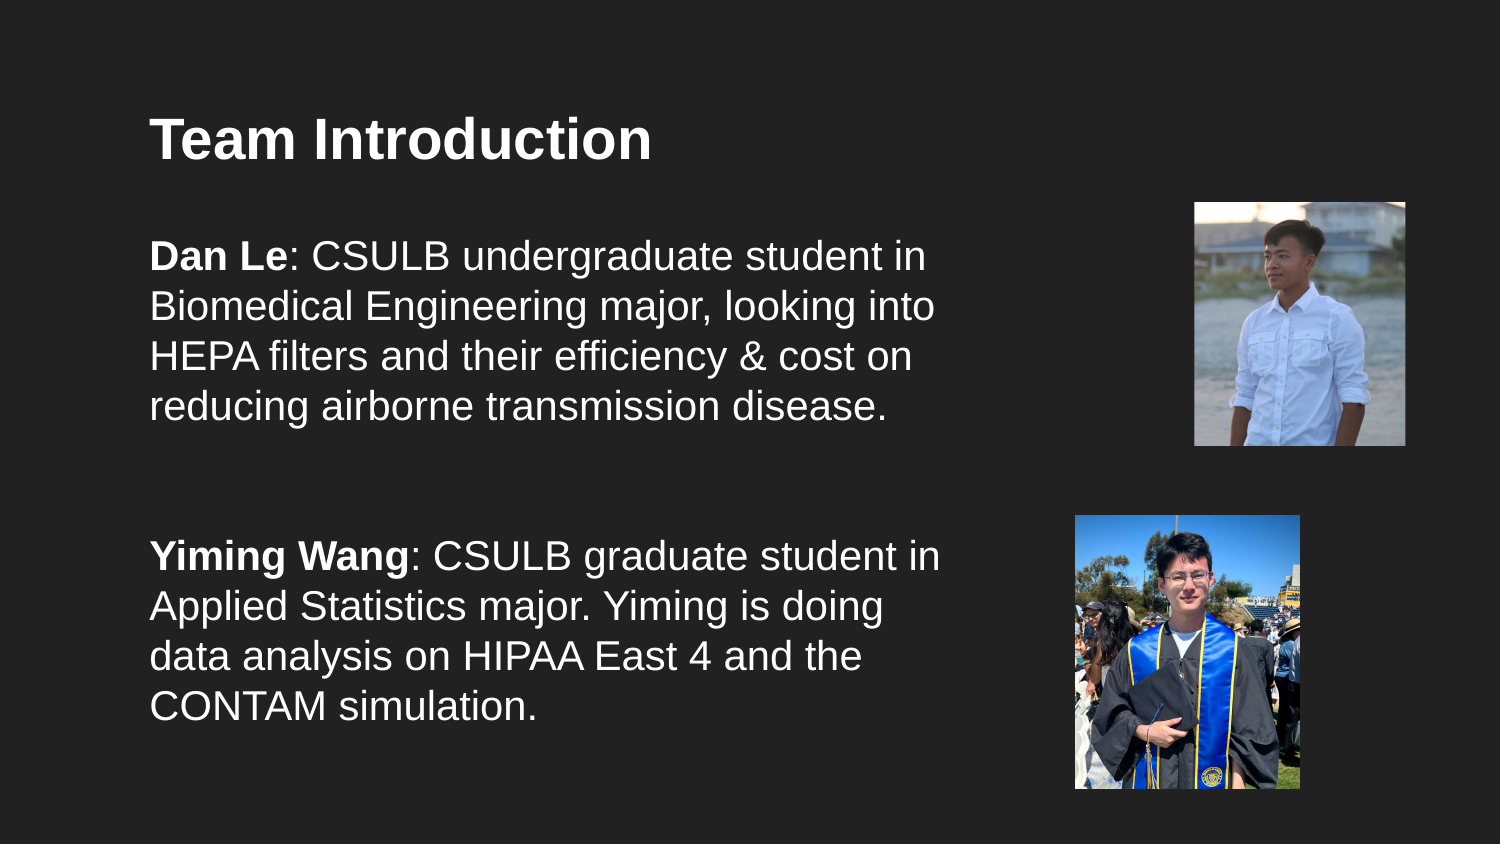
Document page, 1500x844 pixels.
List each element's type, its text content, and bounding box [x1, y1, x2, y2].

list Dan Le: CSULB undergraduate student in Biomedical Engineering major, looking into HEPA filters and their efficiency & cost on reducing airborne transmission disease. Yiming Wang: CSULB graduate student in Applied Statistics major. Yiming is doing data analysis on HIPAA East 4 and the CONTAM simulation. [134, 213, 975, 747]
title Team Introduction [134, 86, 1366, 187]
picture [1194, 201, 1406, 446]
picture [1075, 515, 1300, 789]
